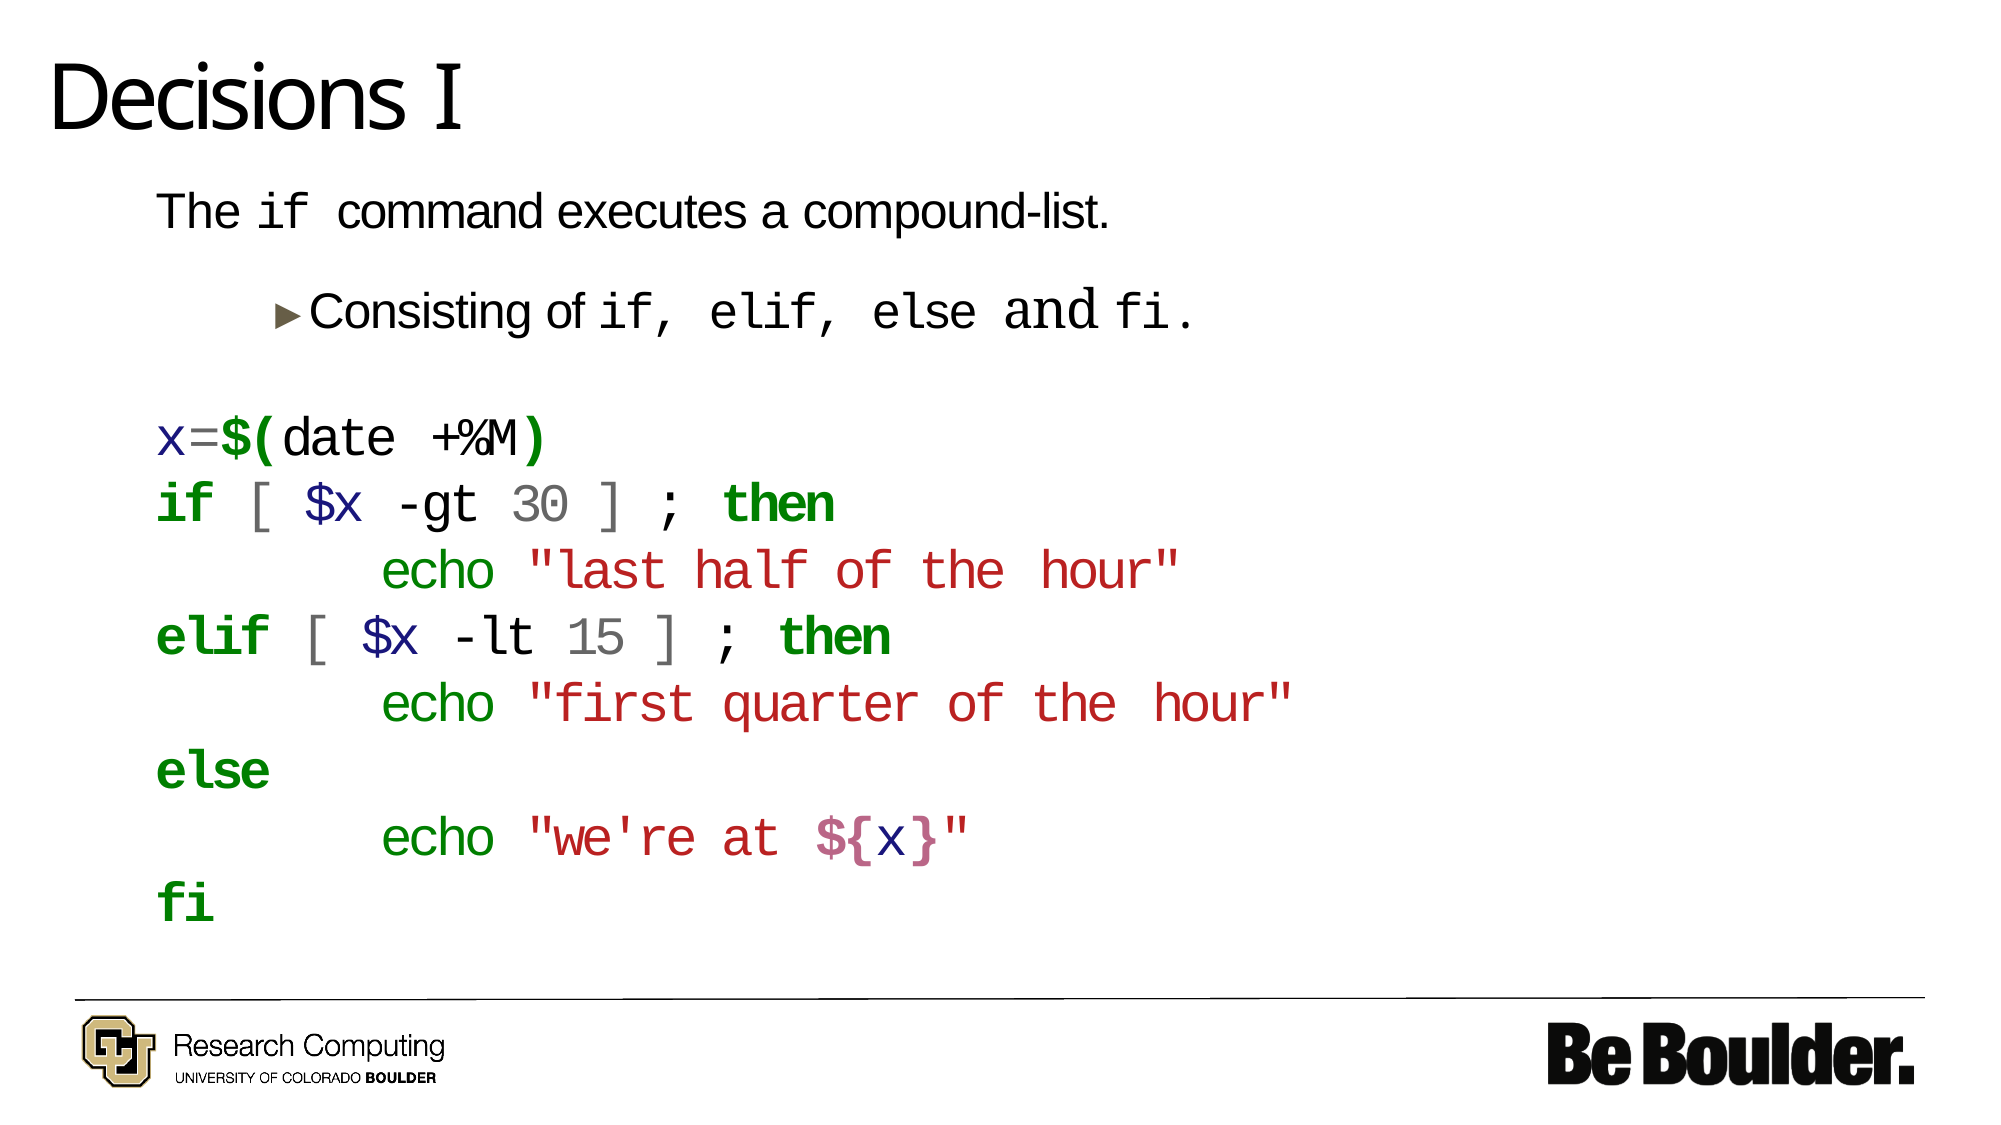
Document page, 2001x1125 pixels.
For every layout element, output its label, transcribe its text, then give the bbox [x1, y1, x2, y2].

picture [1524, 1015, 1938, 1088]
picture [81, 1015, 444, 1088]
title Decisions I [41, 0, 627, 187]
text_box The if command executes a compound-list. ▶ Consisting of if, elif, else and fi. x=$(date +%M) if [ $x -gt 30 ] ; then echo "last half of the hour" elif [ $x -lt 15 ] ; then echo "first quarter of the hour" else echo "we're at ${x}" fi [150, 138, 1424, 933]
